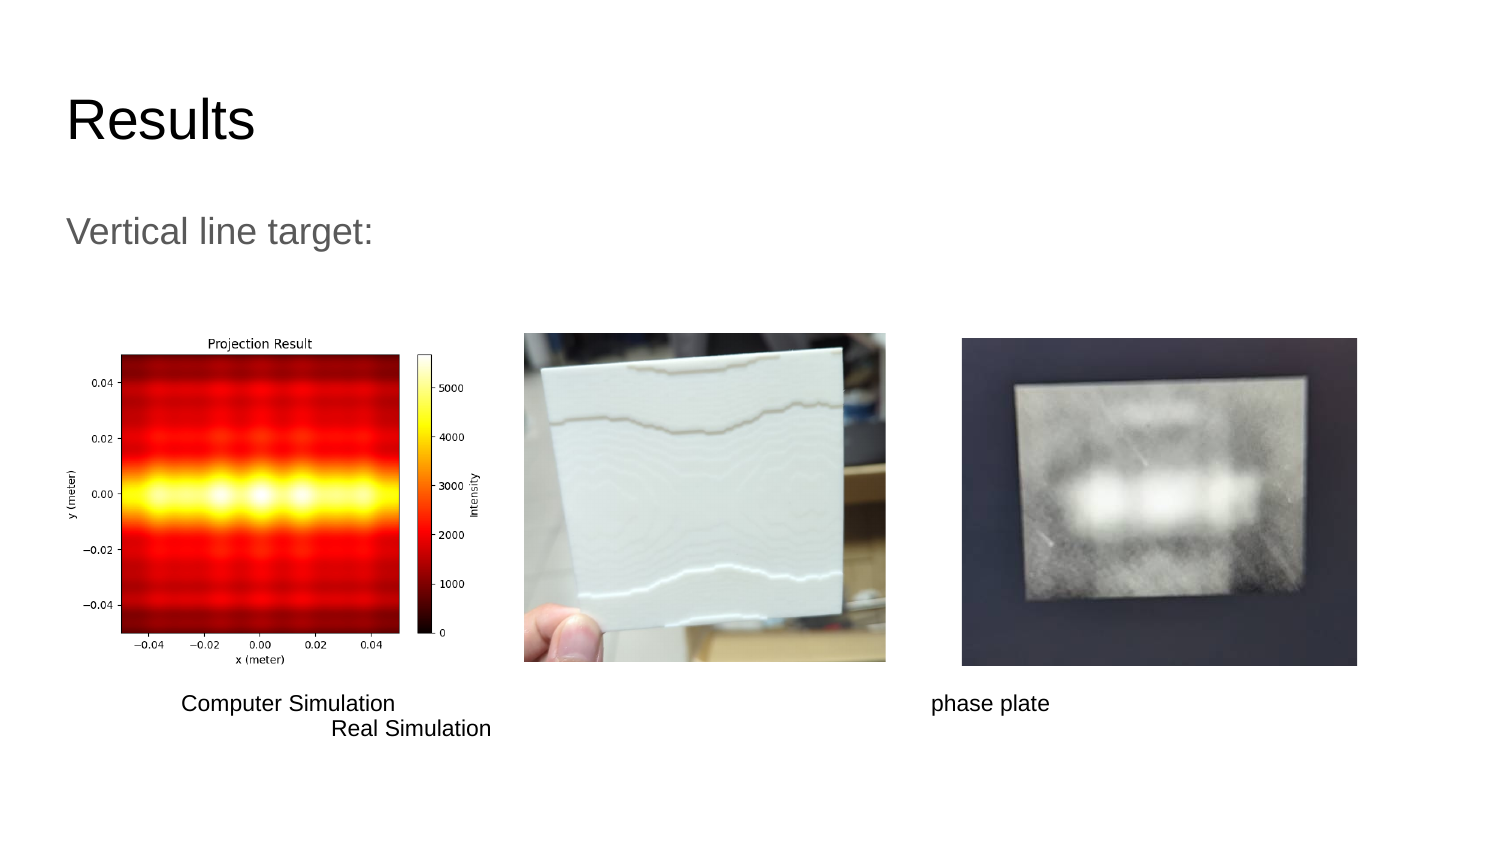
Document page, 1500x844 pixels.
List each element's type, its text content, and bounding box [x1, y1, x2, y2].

title Results [51, 72, 1449, 167]
picture [961, 338, 1358, 666]
list Vertical line target: [51, 189, 1449, 750]
picture [523, 333, 886, 662]
picture [59, 333, 484, 671]
title Computer Simulation phase plate Real Simulation [166, 675, 1500, 770]
